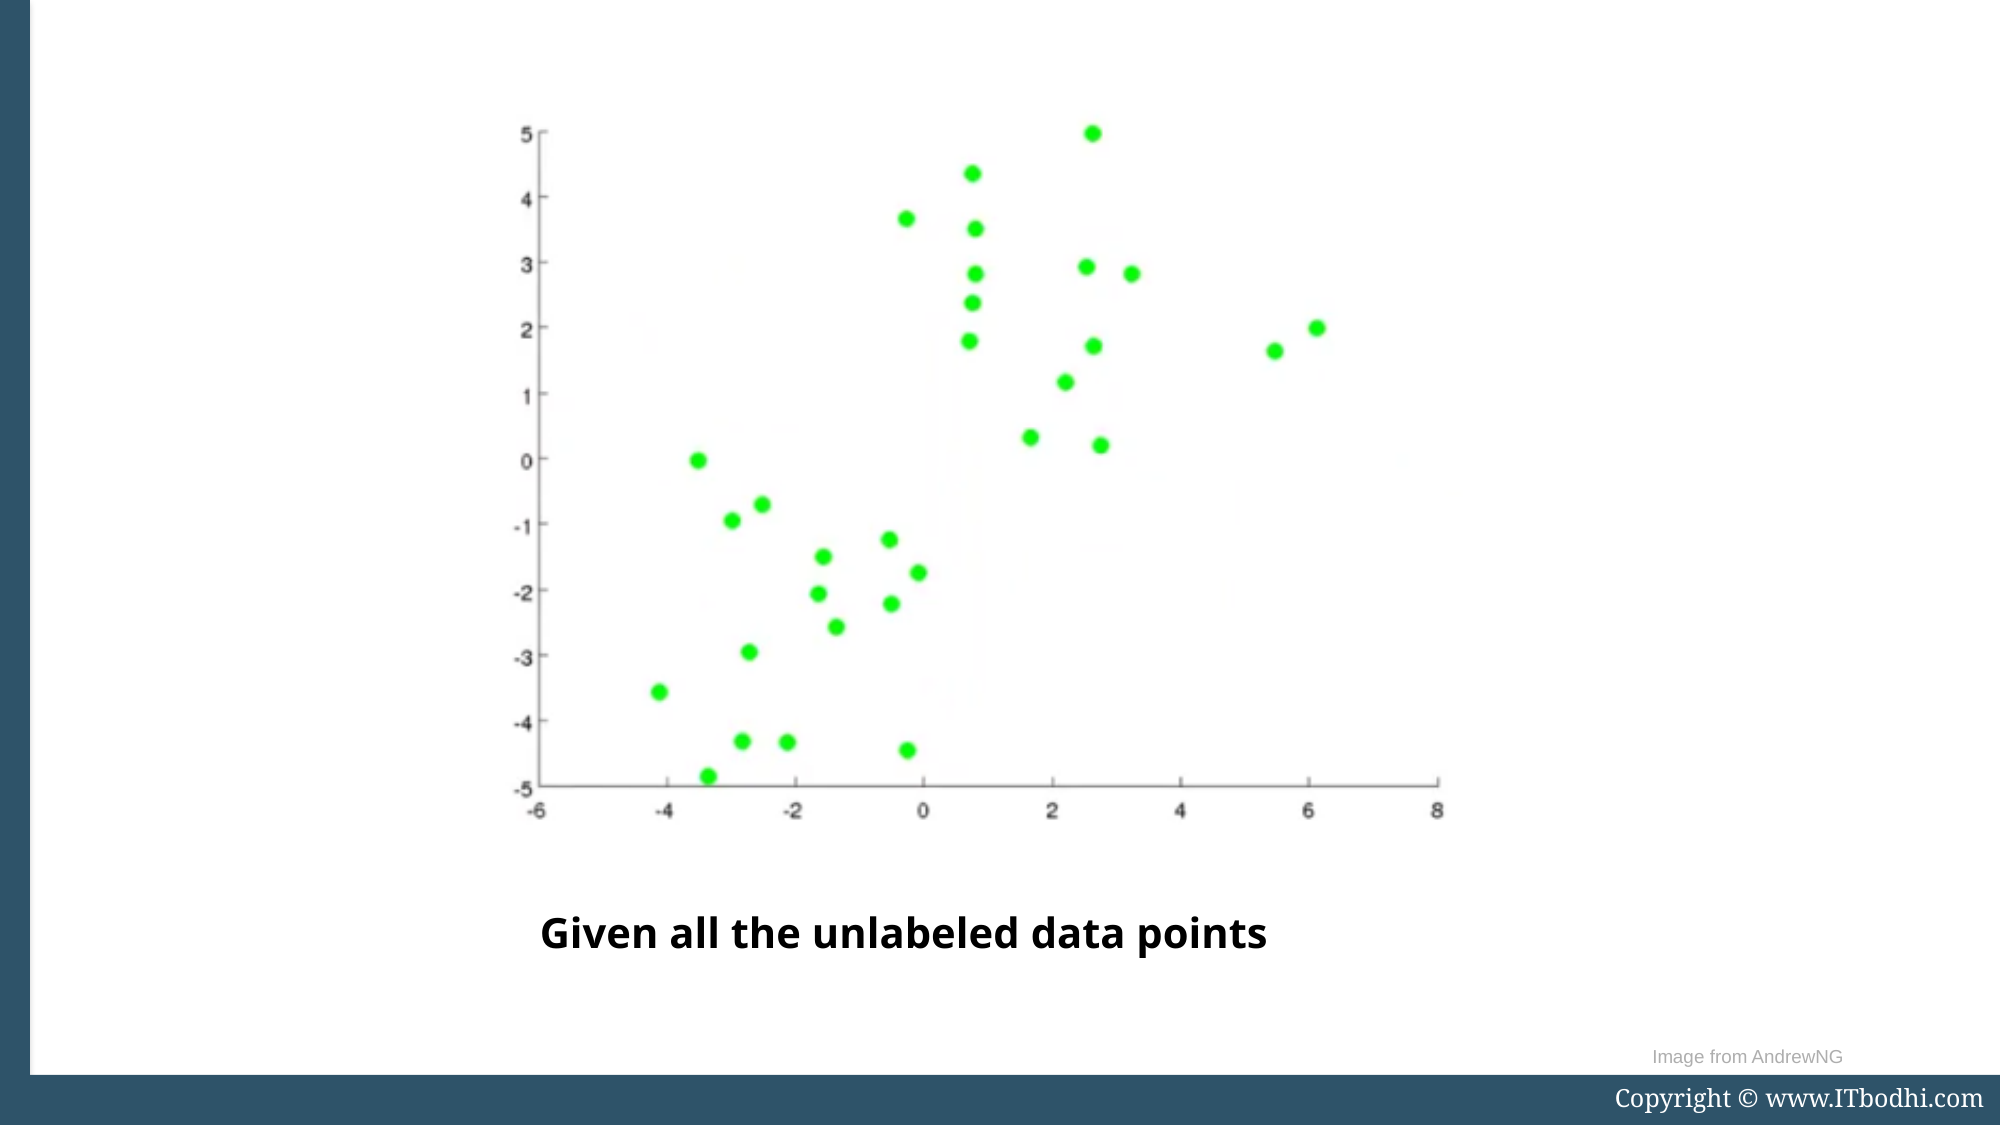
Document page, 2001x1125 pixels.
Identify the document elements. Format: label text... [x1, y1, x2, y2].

picture [462, 62, 1551, 870]
text_box Image from AndrewNG [1637, 1037, 2000, 1075]
text_box Copyright © www.ITbodhi.com [24, 1074, 2000, 1125]
text_box Given all the unlabeled data points [524, 899, 1675, 965]
